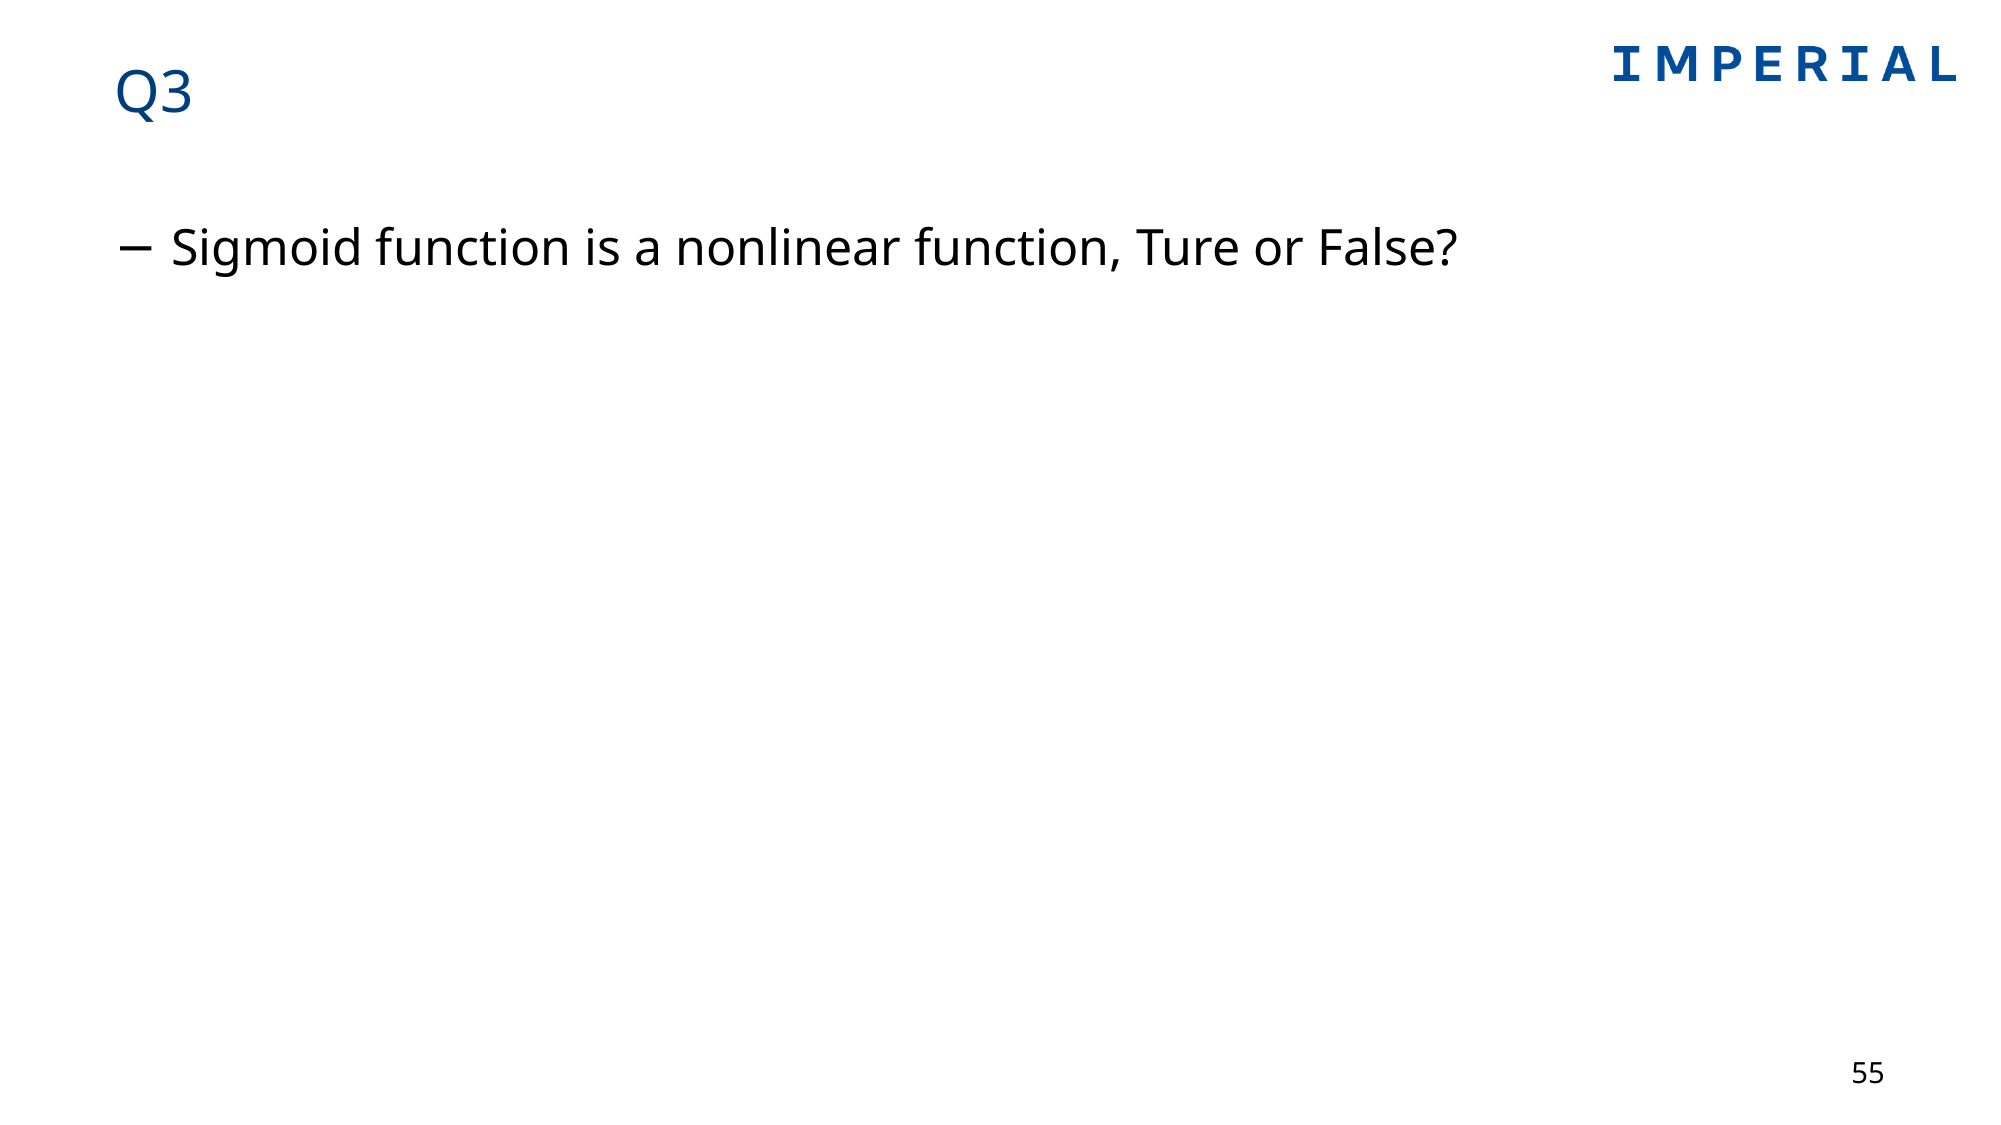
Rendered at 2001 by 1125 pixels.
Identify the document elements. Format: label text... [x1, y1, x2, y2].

picture [1900, 46, 1956, 81]
title Q3 [99, 0, 1900, 184]
list Sigmoid function is a nonlinear function, Ture or False? [99, 208, 1900, 1024]
slide_number 55 [1433, 1046, 1901, 1103]
